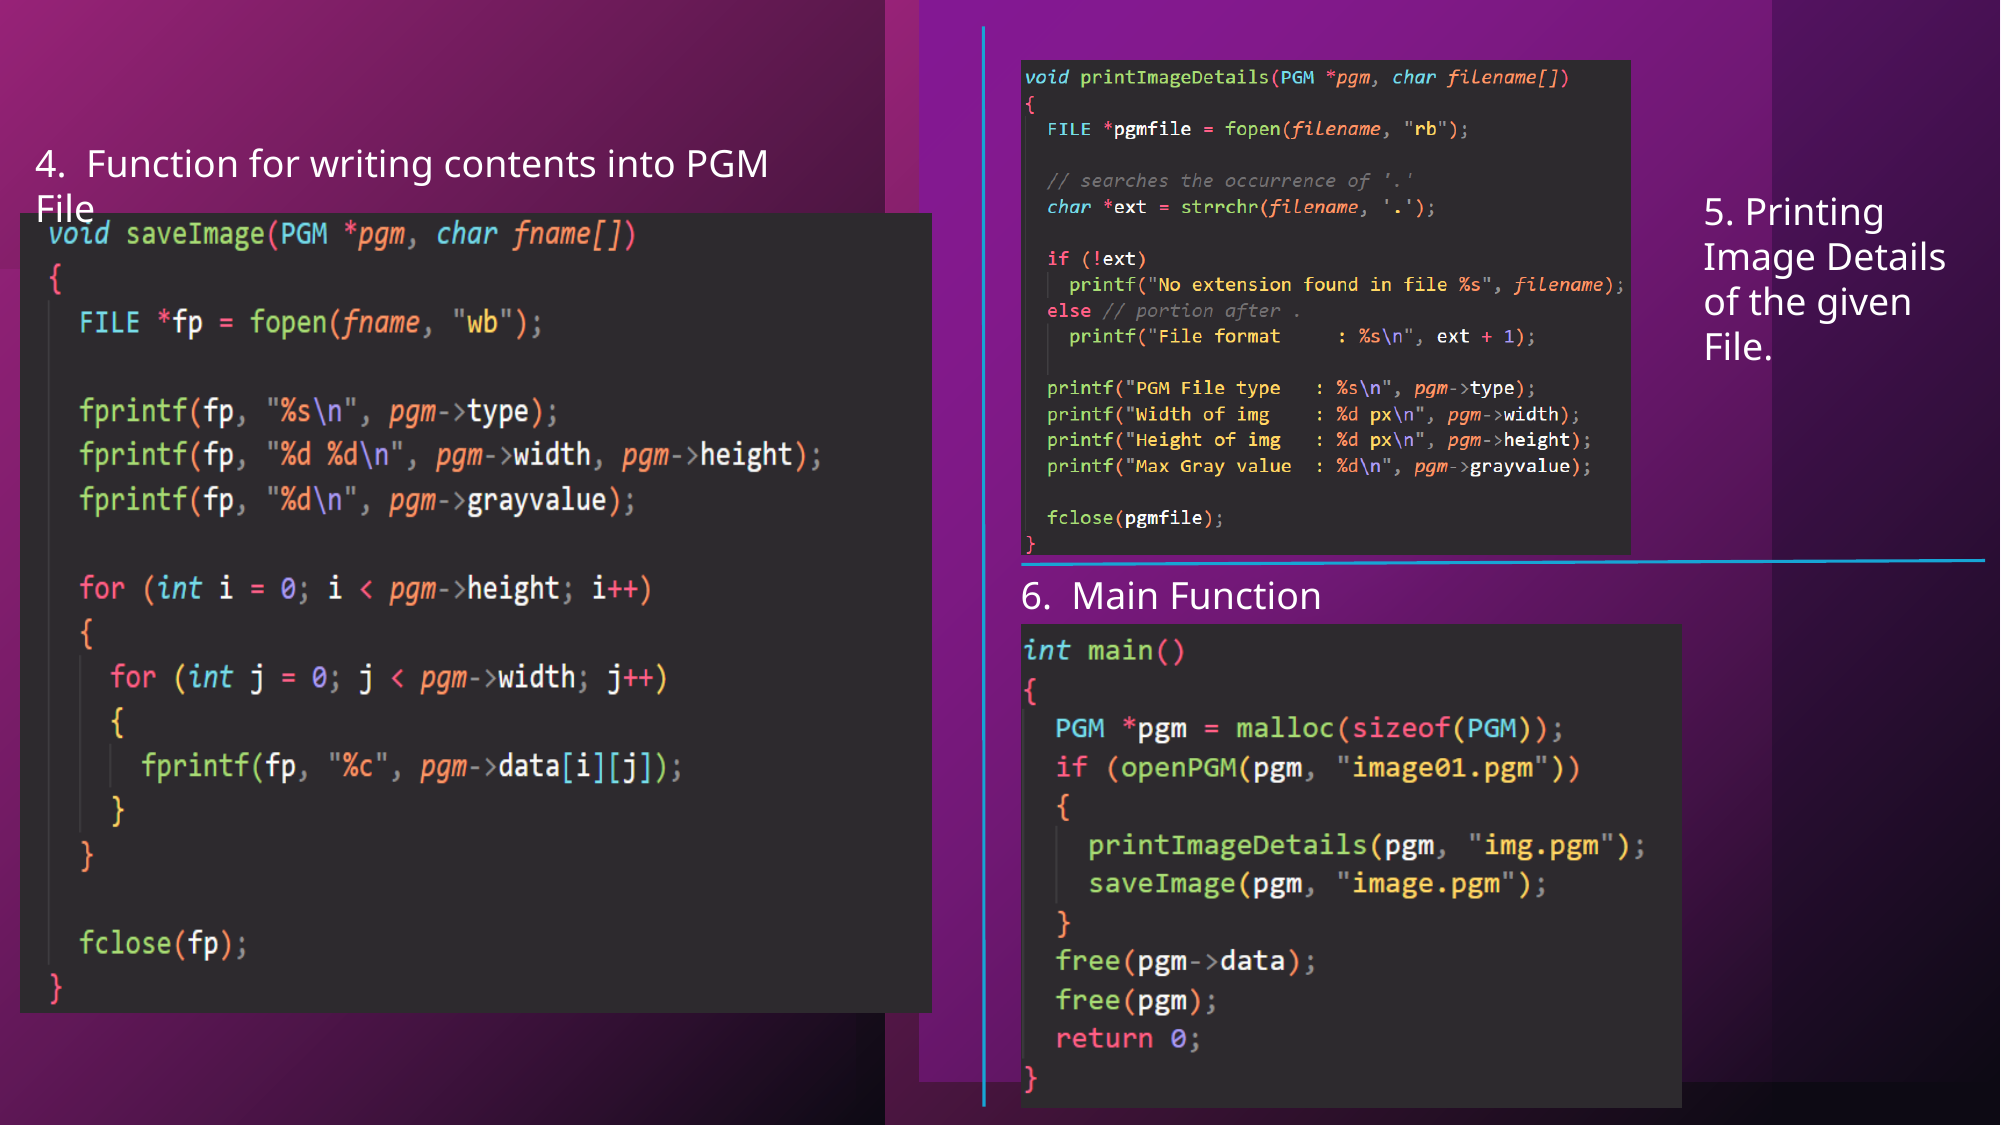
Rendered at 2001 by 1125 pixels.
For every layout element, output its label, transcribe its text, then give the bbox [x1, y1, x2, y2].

picture [20, 213, 932, 1013]
text_box 6. Main Function [1005, 564, 1822, 625]
picture [1021, 60, 1631, 555]
text_box 4. Function for writing contents into PGM File [20, 132, 837, 213]
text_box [1021, 560, 1985, 565]
text_box 5. Printing Image Details of the given File. [1688, 180, 1965, 376]
picture [1021, 624, 1682, 1108]
